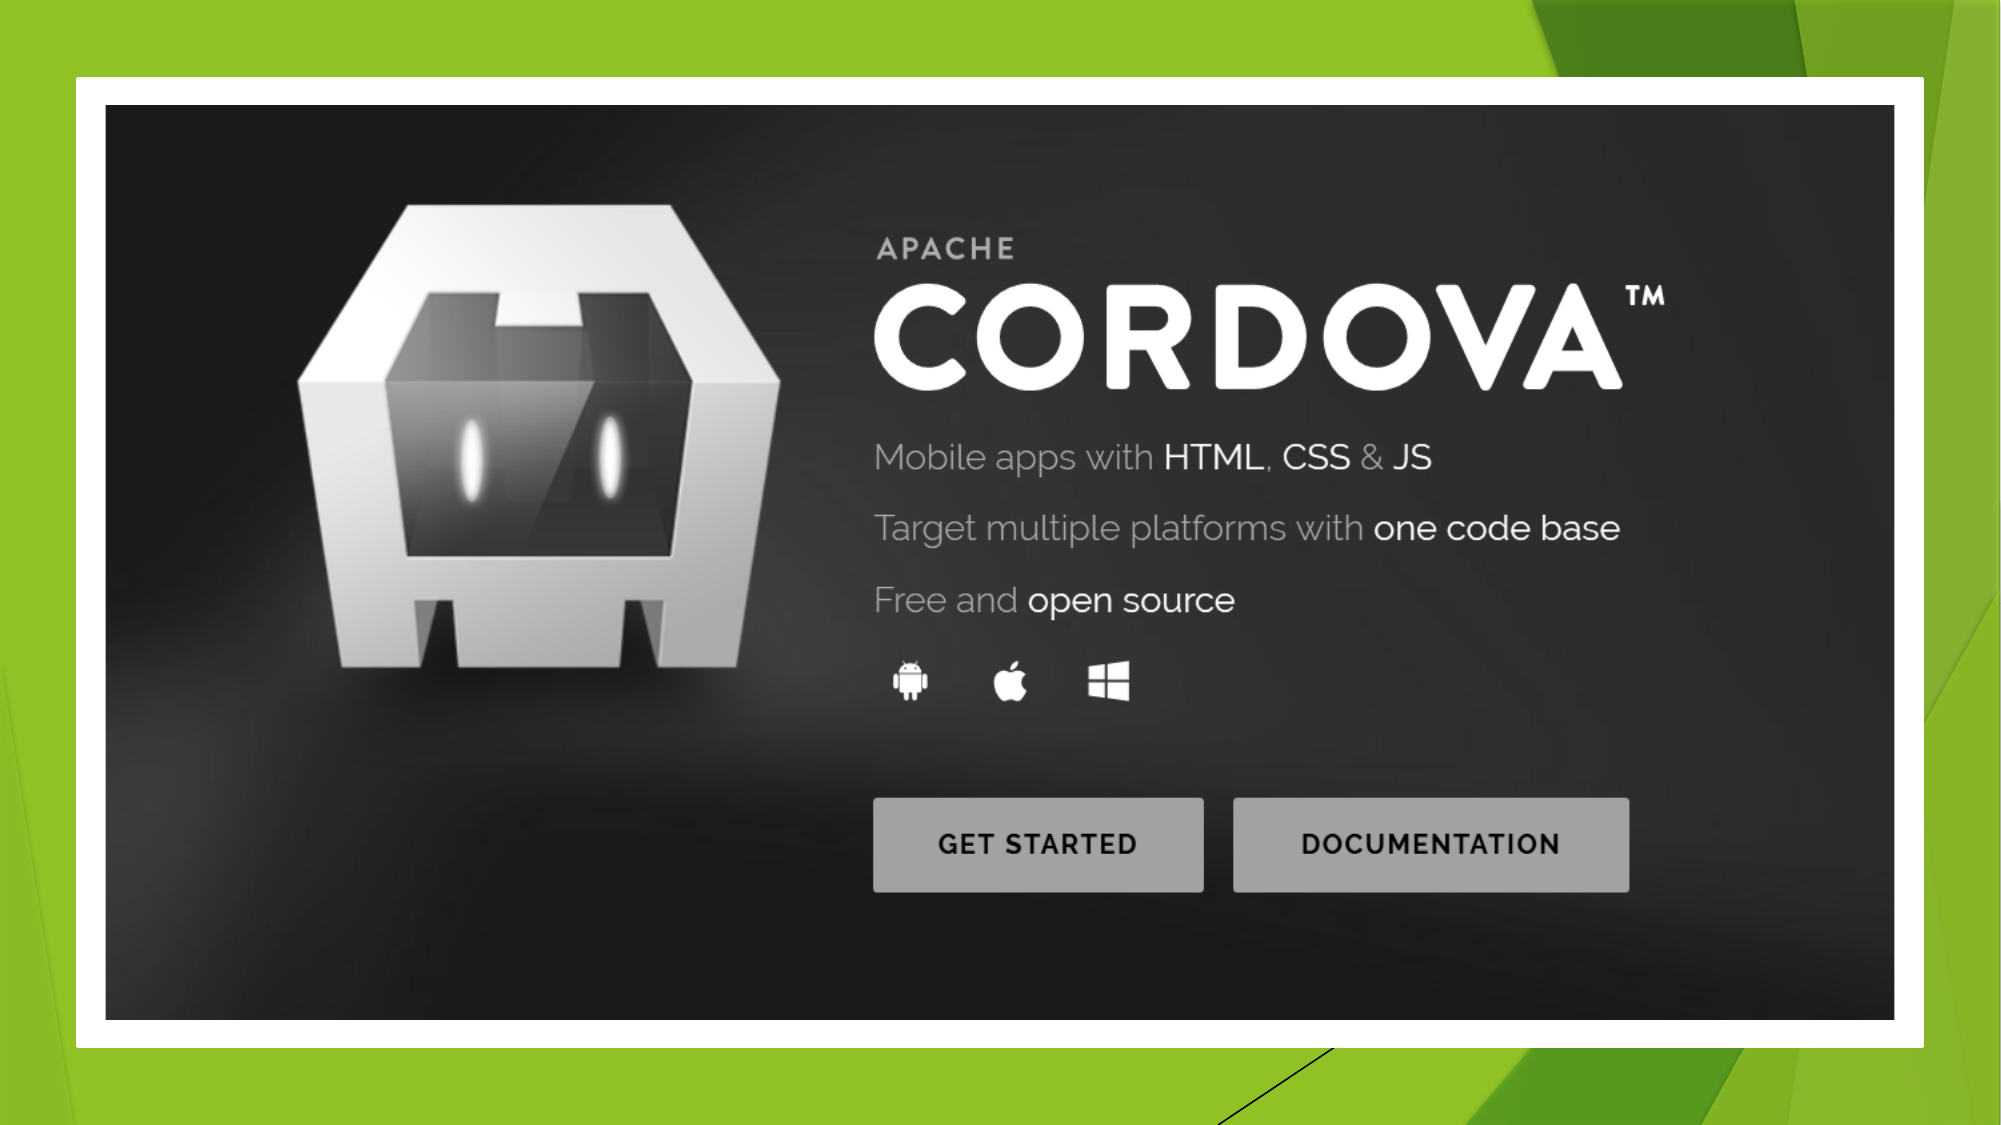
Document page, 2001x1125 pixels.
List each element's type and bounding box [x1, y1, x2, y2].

text_box [0, 0, 2000, 1125]
picture [104, 104, 1895, 1020]
